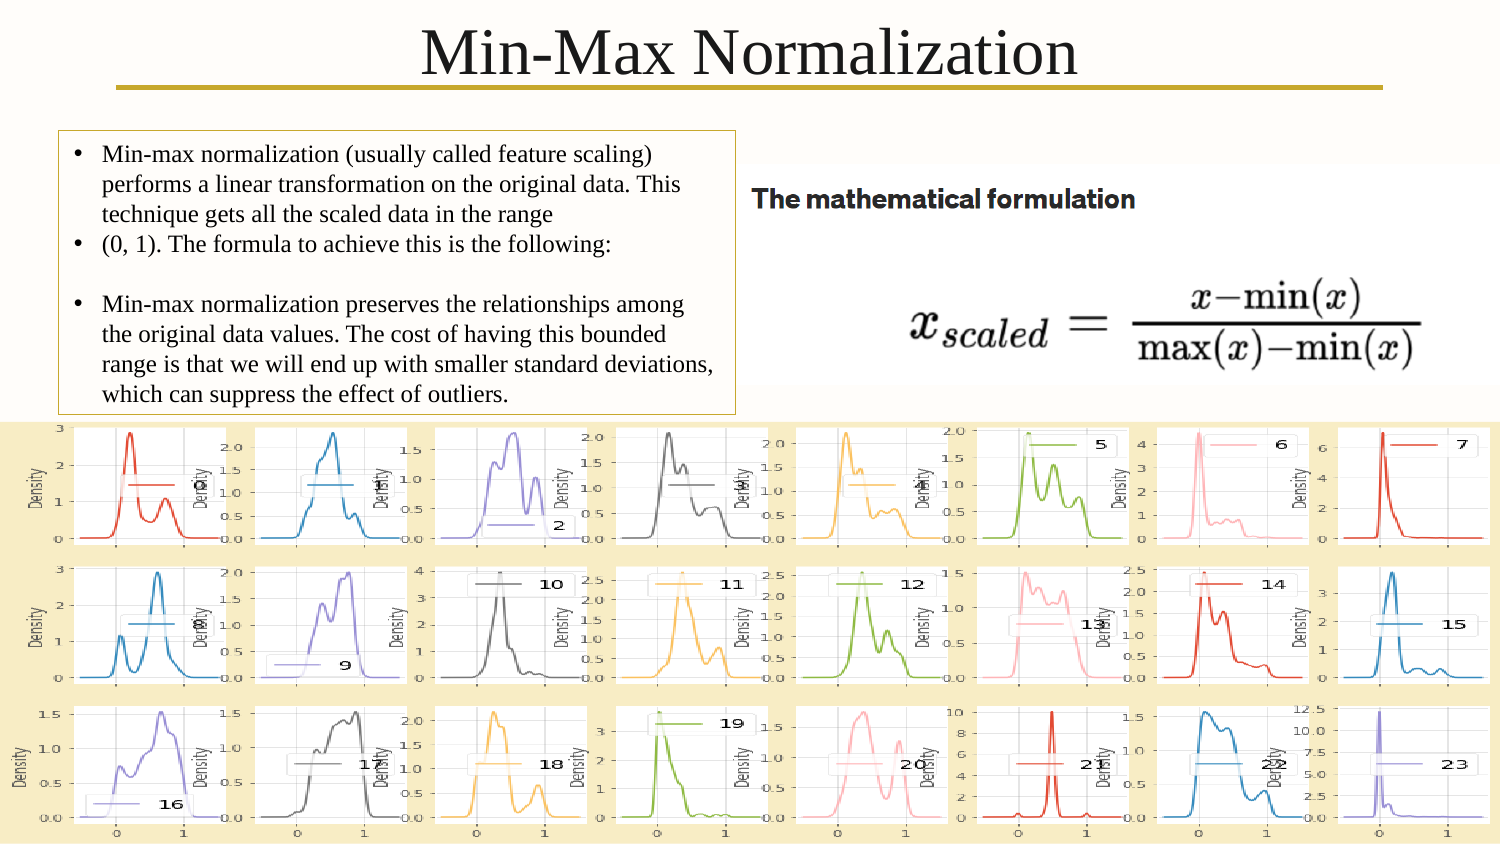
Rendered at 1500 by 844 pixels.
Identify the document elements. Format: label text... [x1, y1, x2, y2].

picture [0, 418, 1500, 844]
text_box Min-Max Normalization [87, 9, 1413, 88]
picture [735, 164, 1500, 385]
text_box Min-max normalization (usually called feature scaling) performs a linear transformation on the original data. This technique gets all the scaled data in the range (0, 1). The formula to achieve this is the following: Min-max normalization preserves the relationships among the original data values. The cost of having this bounded range is that we will end up with smaller standard deviations, which can suppress the effect of outliers. [58, 130, 736, 415]
